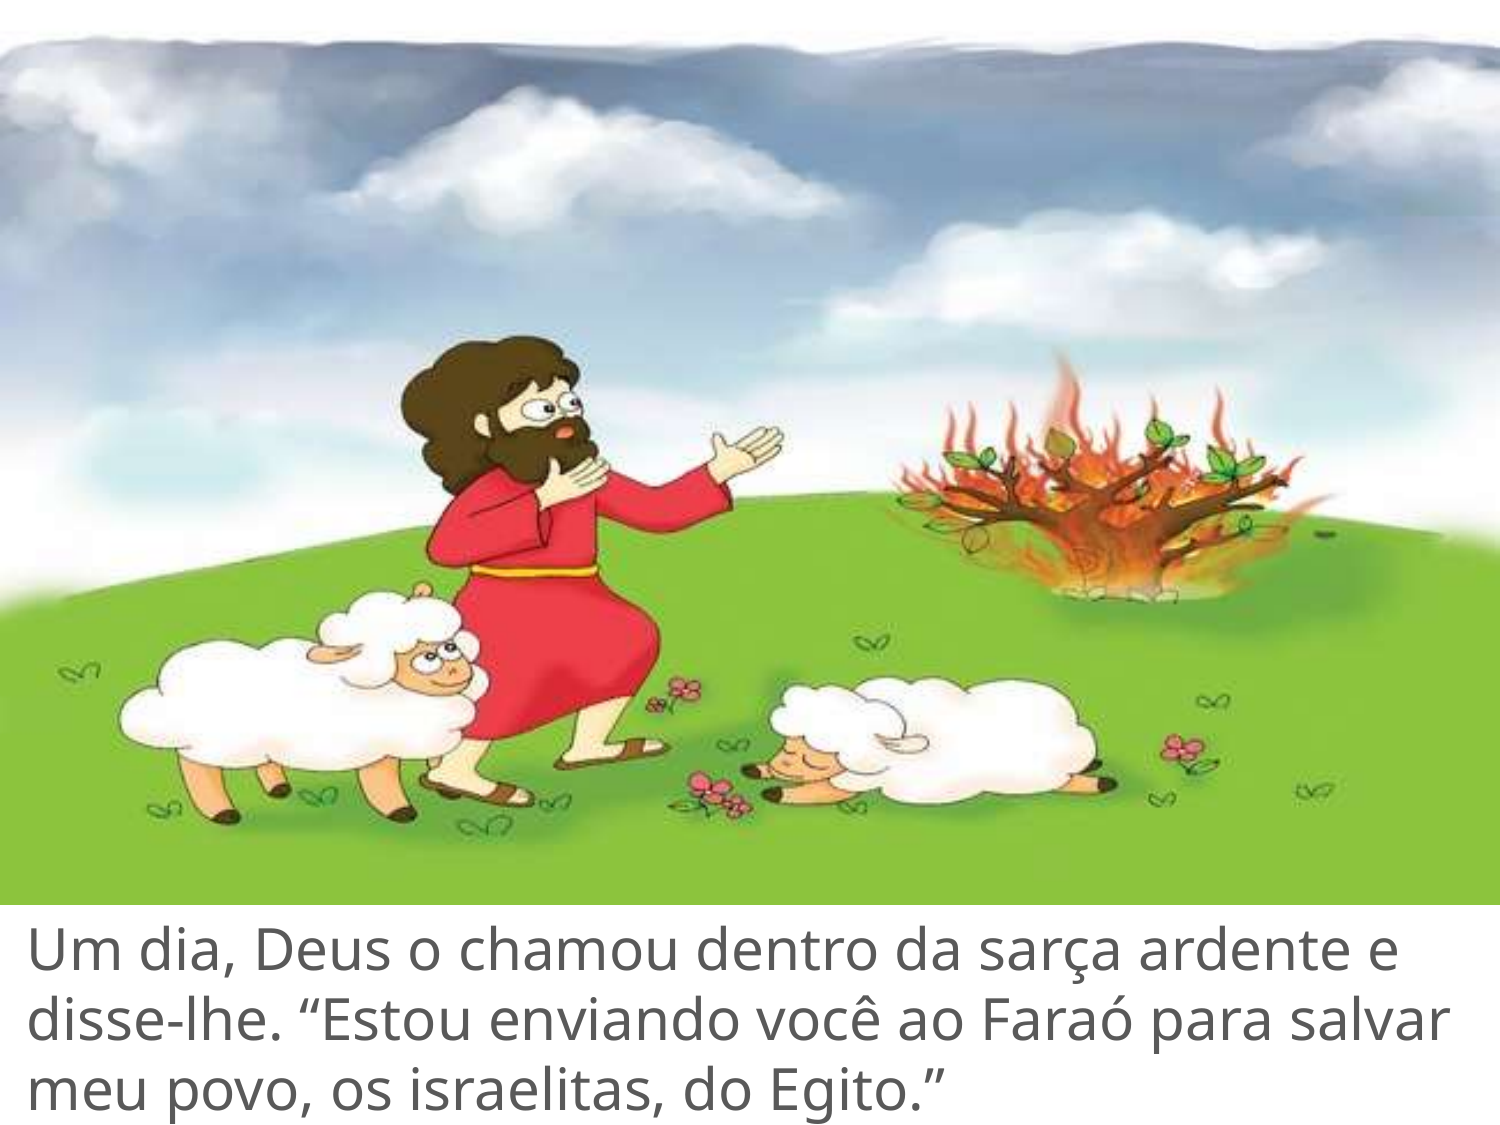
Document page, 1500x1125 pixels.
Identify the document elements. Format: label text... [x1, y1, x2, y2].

text_box Um dia, Deus o chamou dentro da sarça ardente e disse-lhe. “Estou enviando você ao Faraó para salvar meu povo, os israelitas, do Egito.” [11, 914, 1498, 1125]
picture [0, 0, 1500, 906]
